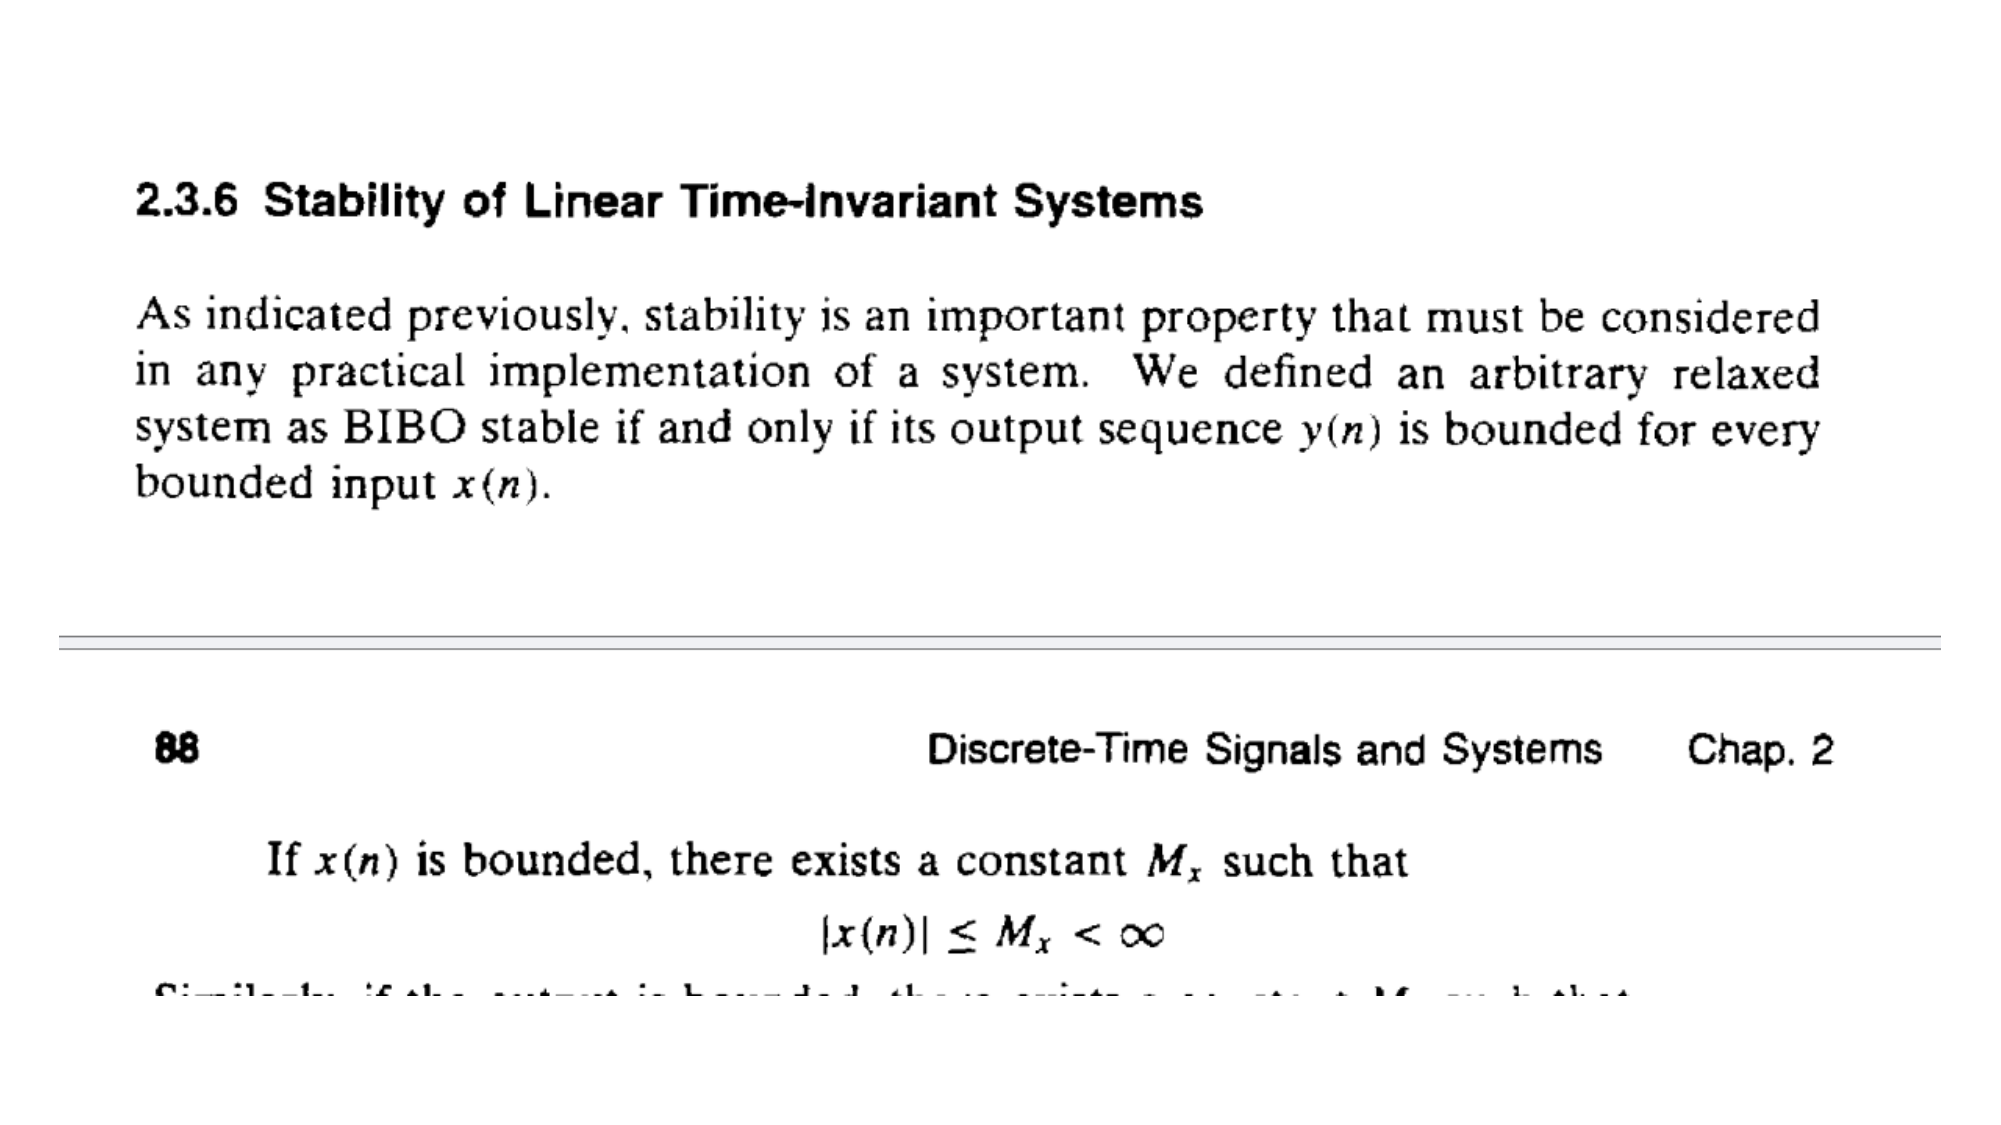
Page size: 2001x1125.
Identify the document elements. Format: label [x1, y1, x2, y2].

picture [59, 129, 1941, 996]
